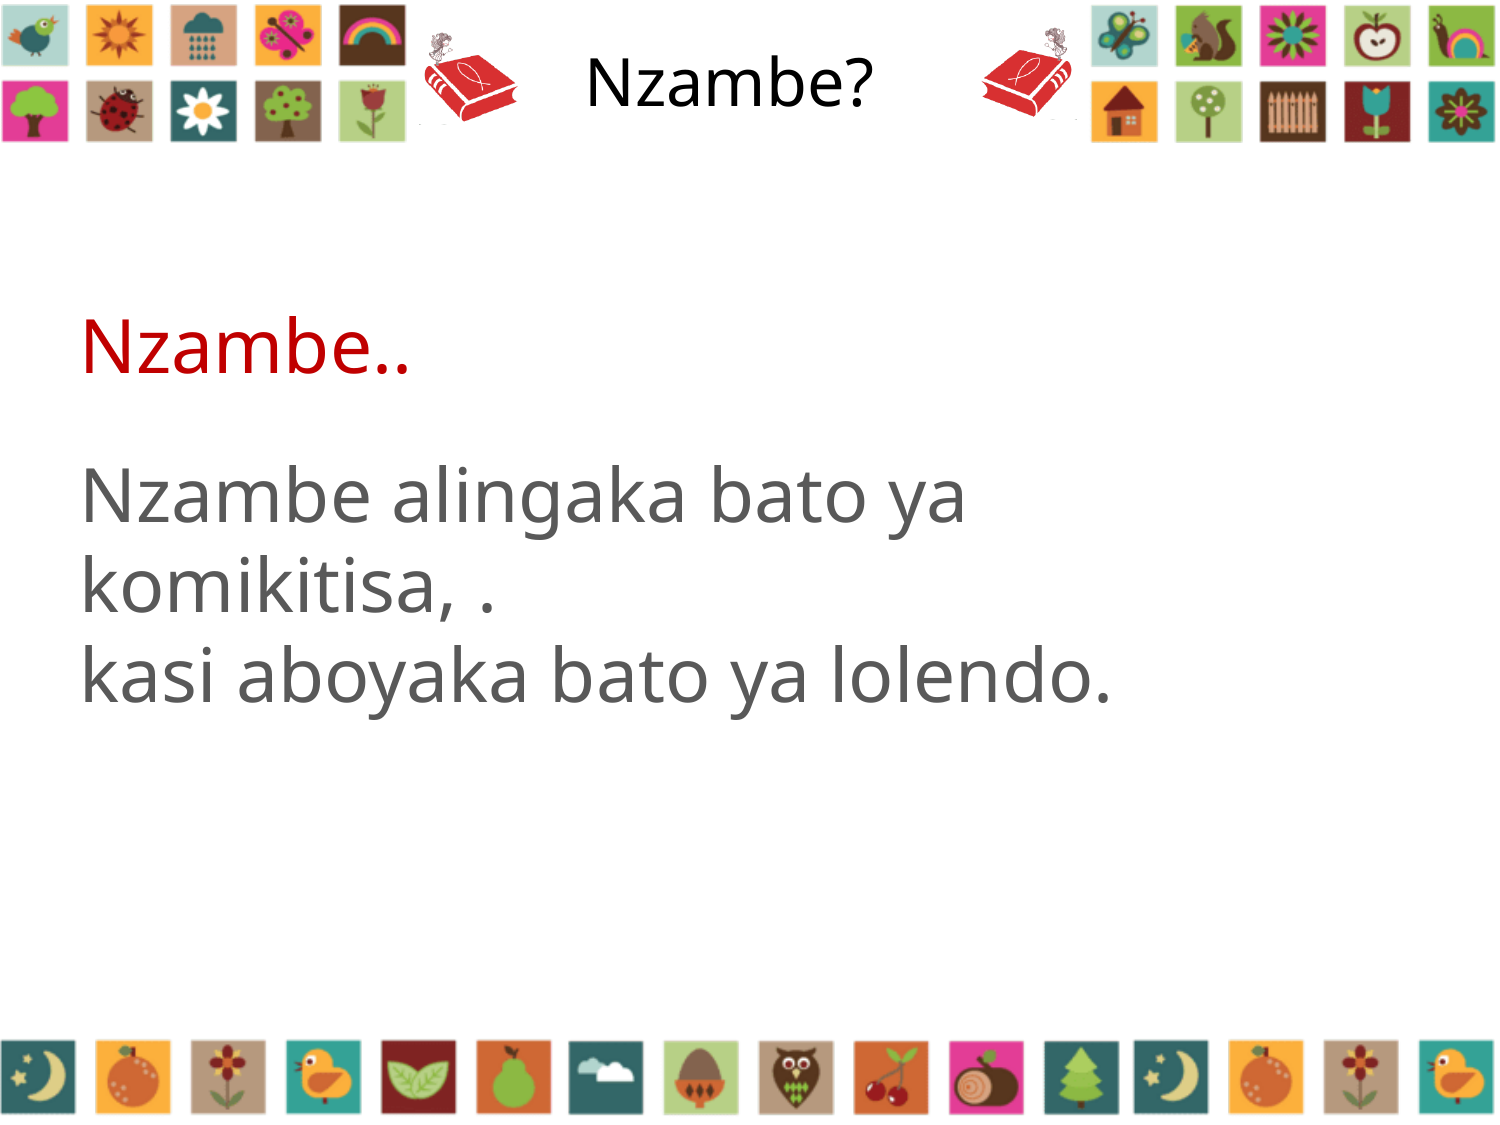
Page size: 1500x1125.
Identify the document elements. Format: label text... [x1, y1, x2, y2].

text_box Nzambe alingaka bato ya komikitisa, . kasi aboyaka bato ya lolendo. [64, 440, 1412, 725]
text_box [0, 1028, 1500, 1118]
picture [0, 3, 550, 150]
picture [950, 3, 1500, 150]
text_box Nzambe.. [64, 290, 1412, 396]
text_box Nzambe? [553, 32, 1071, 128]
